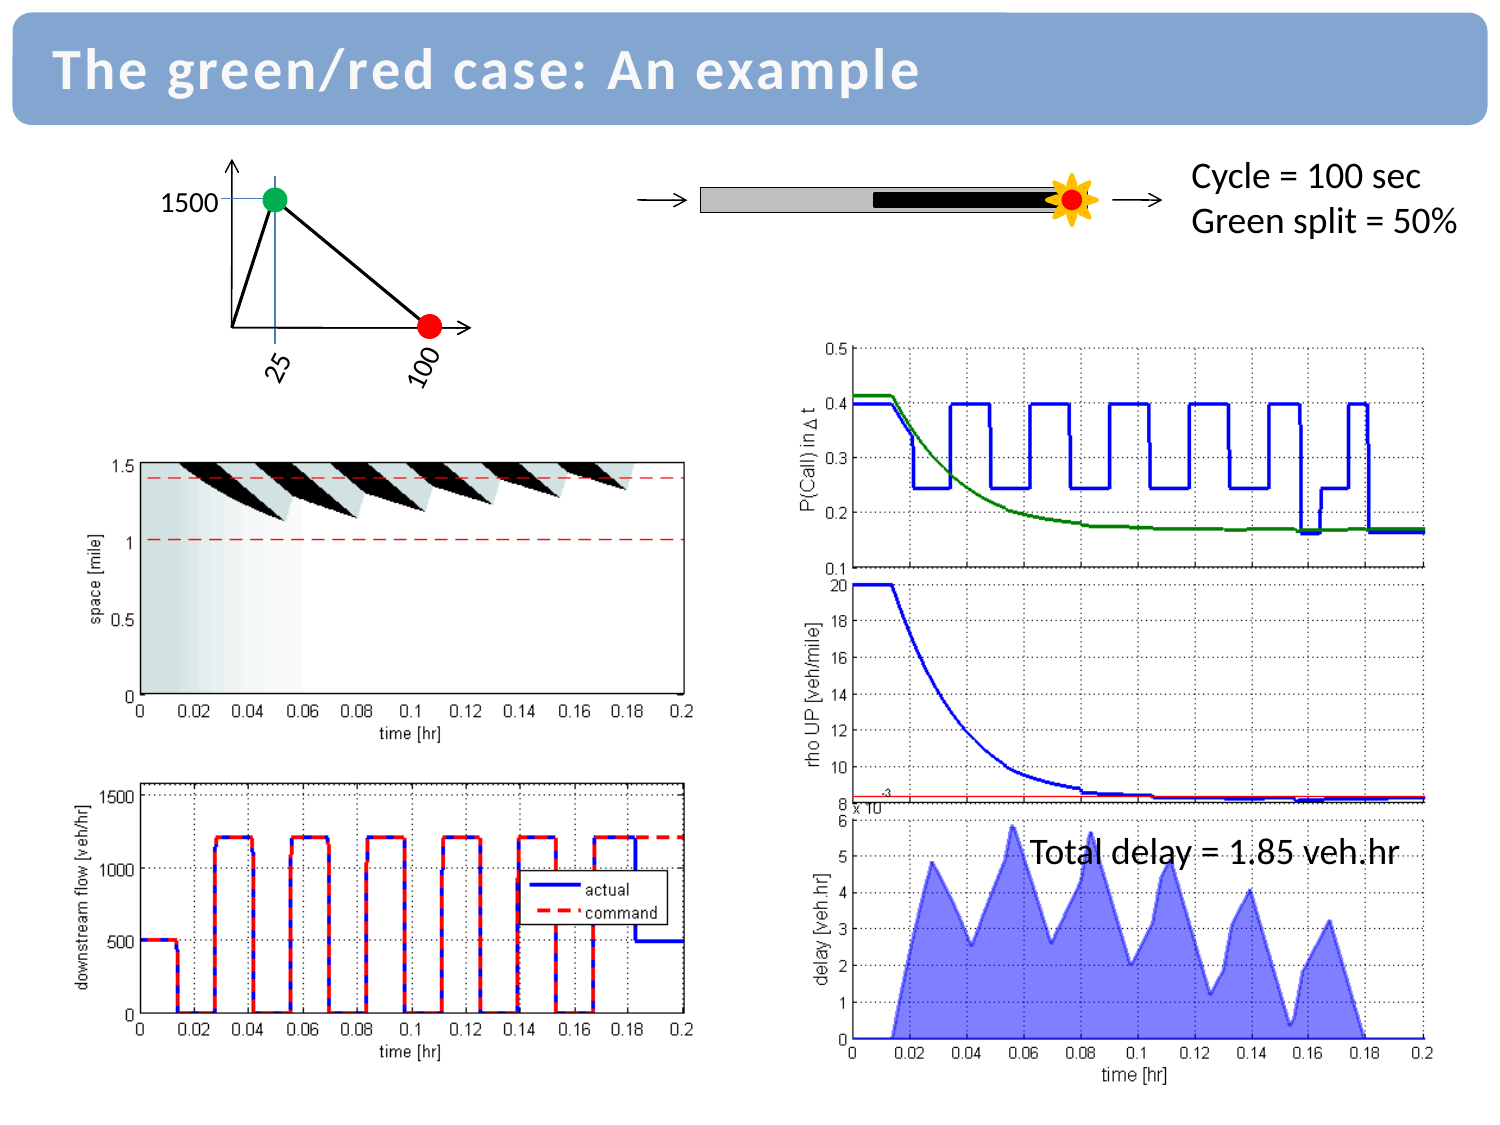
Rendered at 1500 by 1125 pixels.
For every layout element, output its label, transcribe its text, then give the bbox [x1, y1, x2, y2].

title The green/red case: An example [37, 32, 1450, 100]
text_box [149, 158, 472, 401]
picture [49, 412, 750, 1087]
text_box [487, 174, 1163, 226]
text_box Cycle = 100 sec Green split = 50% [1176, 143, 1474, 249]
picture [787, 281, 1437, 1104]
